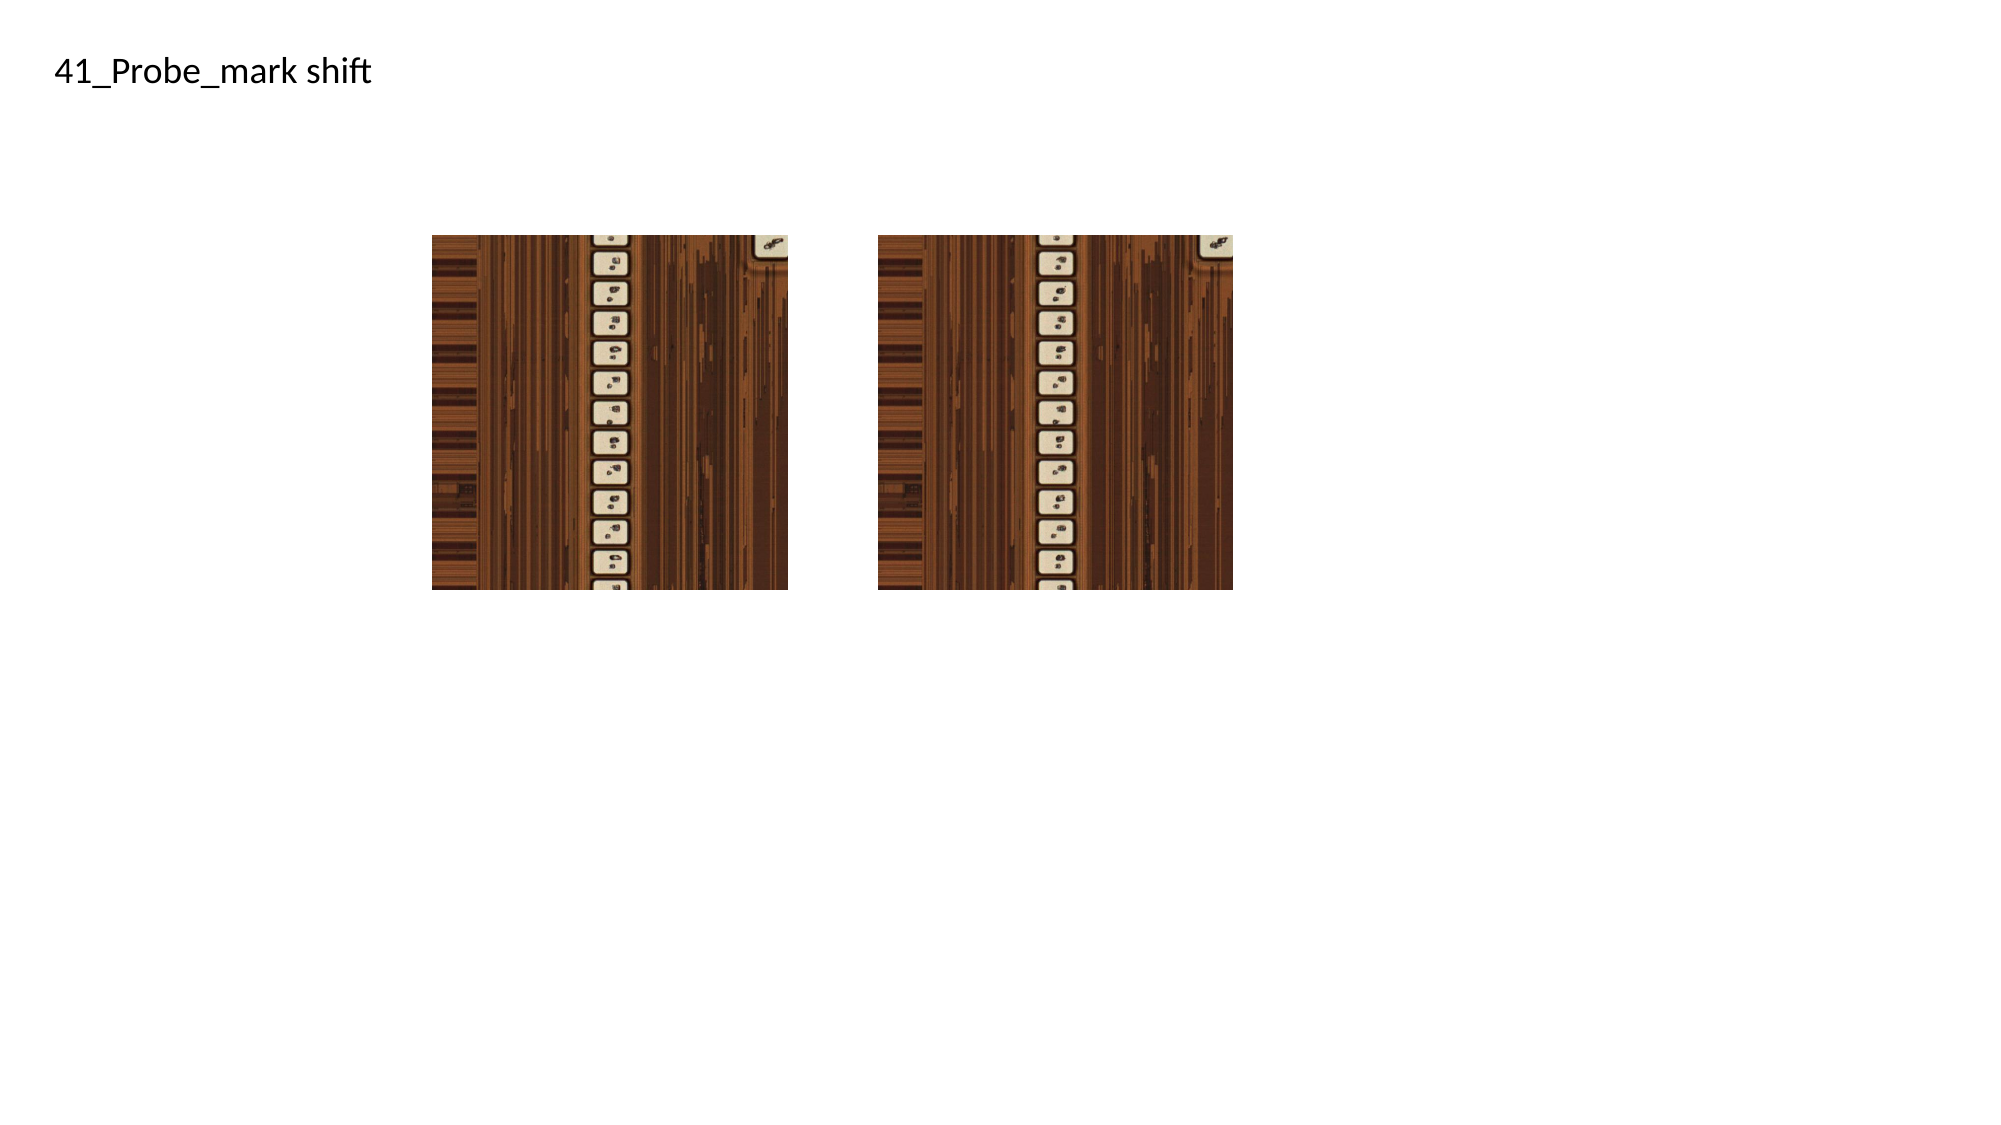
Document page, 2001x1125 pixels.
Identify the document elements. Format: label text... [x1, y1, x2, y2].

picture [432, 235, 788, 590]
picture [878, 235, 1233, 590]
text_box 41_Probe_mark shift [39, 38, 388, 99]
